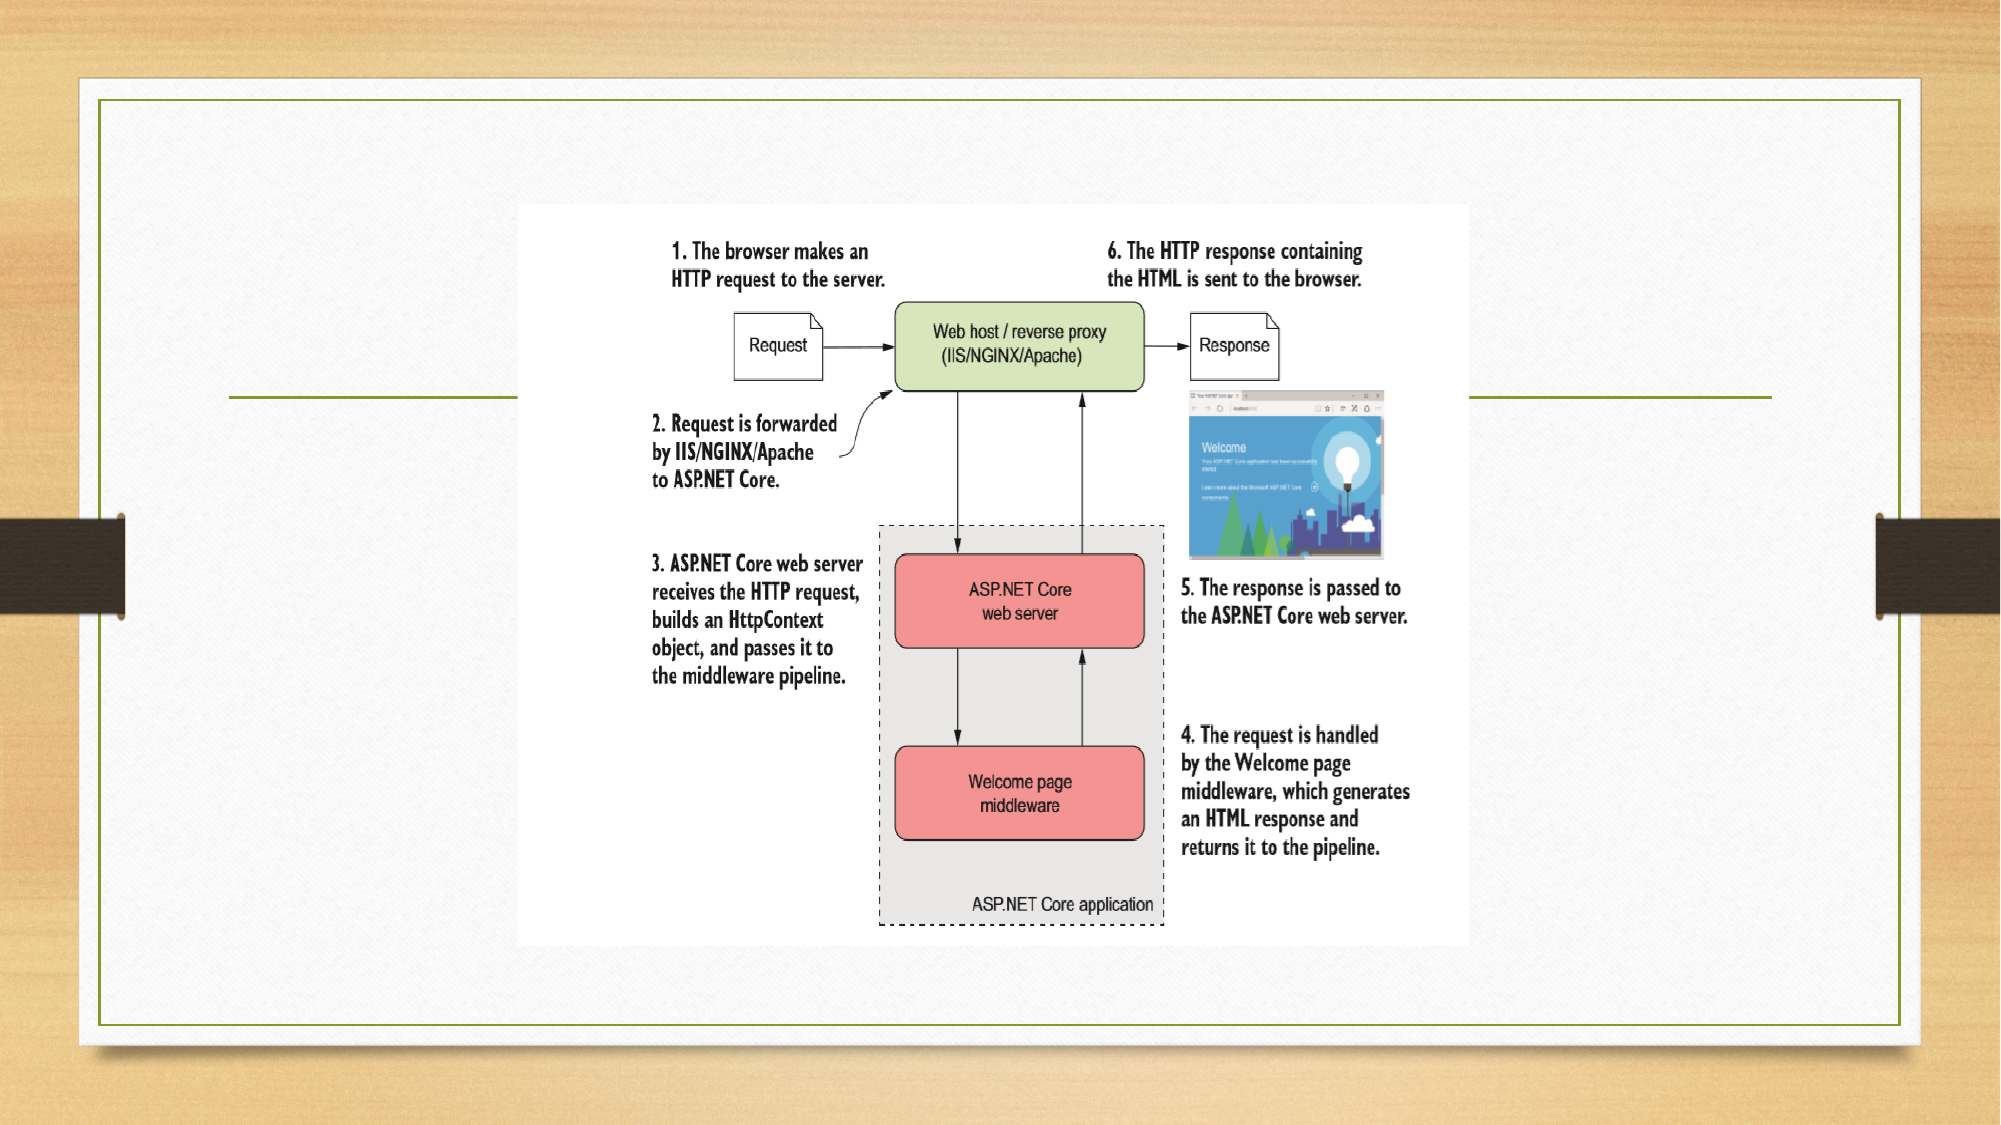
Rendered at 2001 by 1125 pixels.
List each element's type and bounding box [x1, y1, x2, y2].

picture [0, 0, 2001, 1125]
list [517, 203, 1470, 946]
